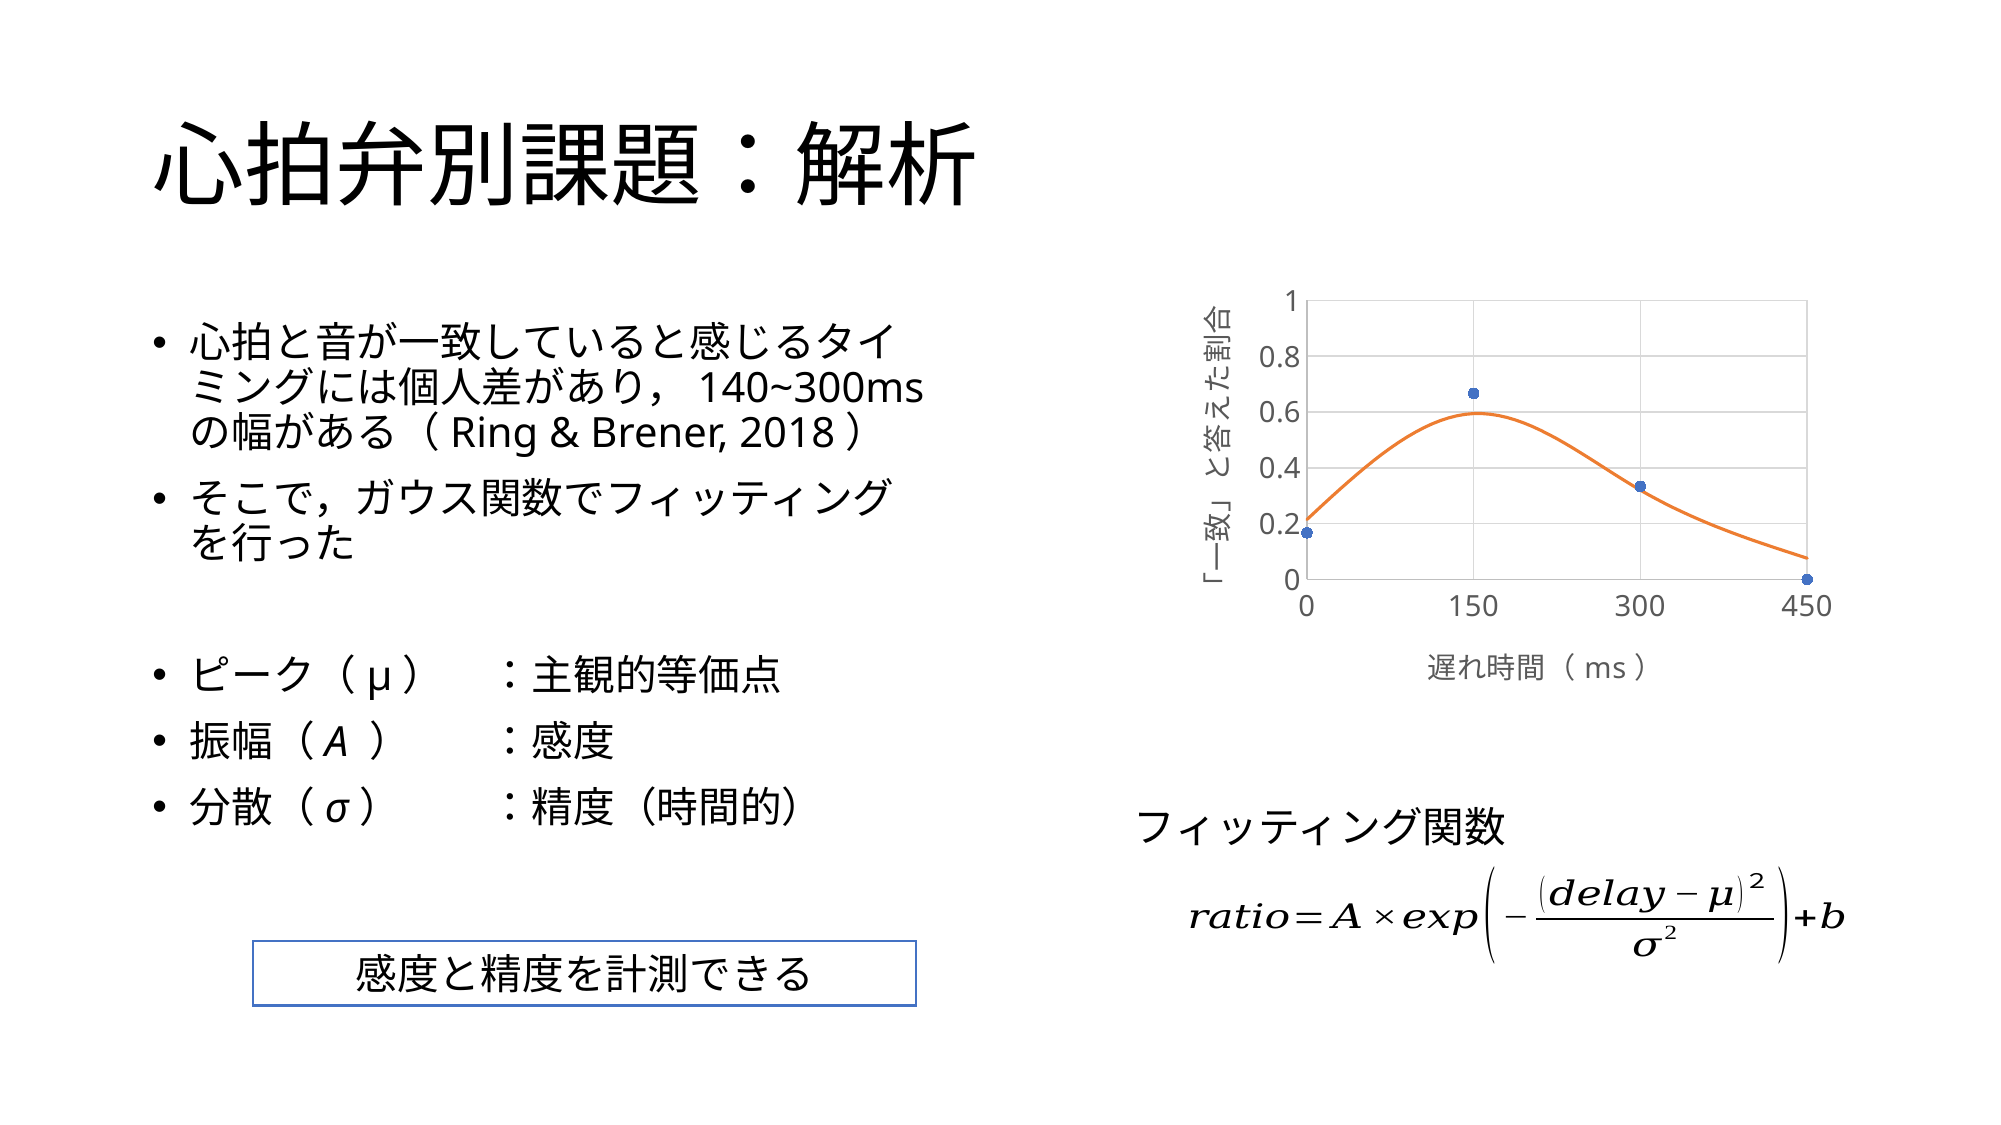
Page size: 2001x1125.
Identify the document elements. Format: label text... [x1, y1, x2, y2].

chart [1158, 271, 1847, 722]
text_box 心拍と音が一致していると感じるタイミングには個人差があり，140~300msの幅がある（Ring & Brener, 2018） そこで，ガウス関数でフィッティングを行った ピーク（μ） ：主観的等価点 振幅（A ） ：感度 分散（σ） ：精度（時間的） [137, 314, 943, 1050]
title 心拍弁別課題：解析 [137, 59, 1863, 278]
text_box フィッティング関数 [1119, 793, 1522, 859]
text_box 感度と精度を計測できる [252, 940, 917, 1007]
